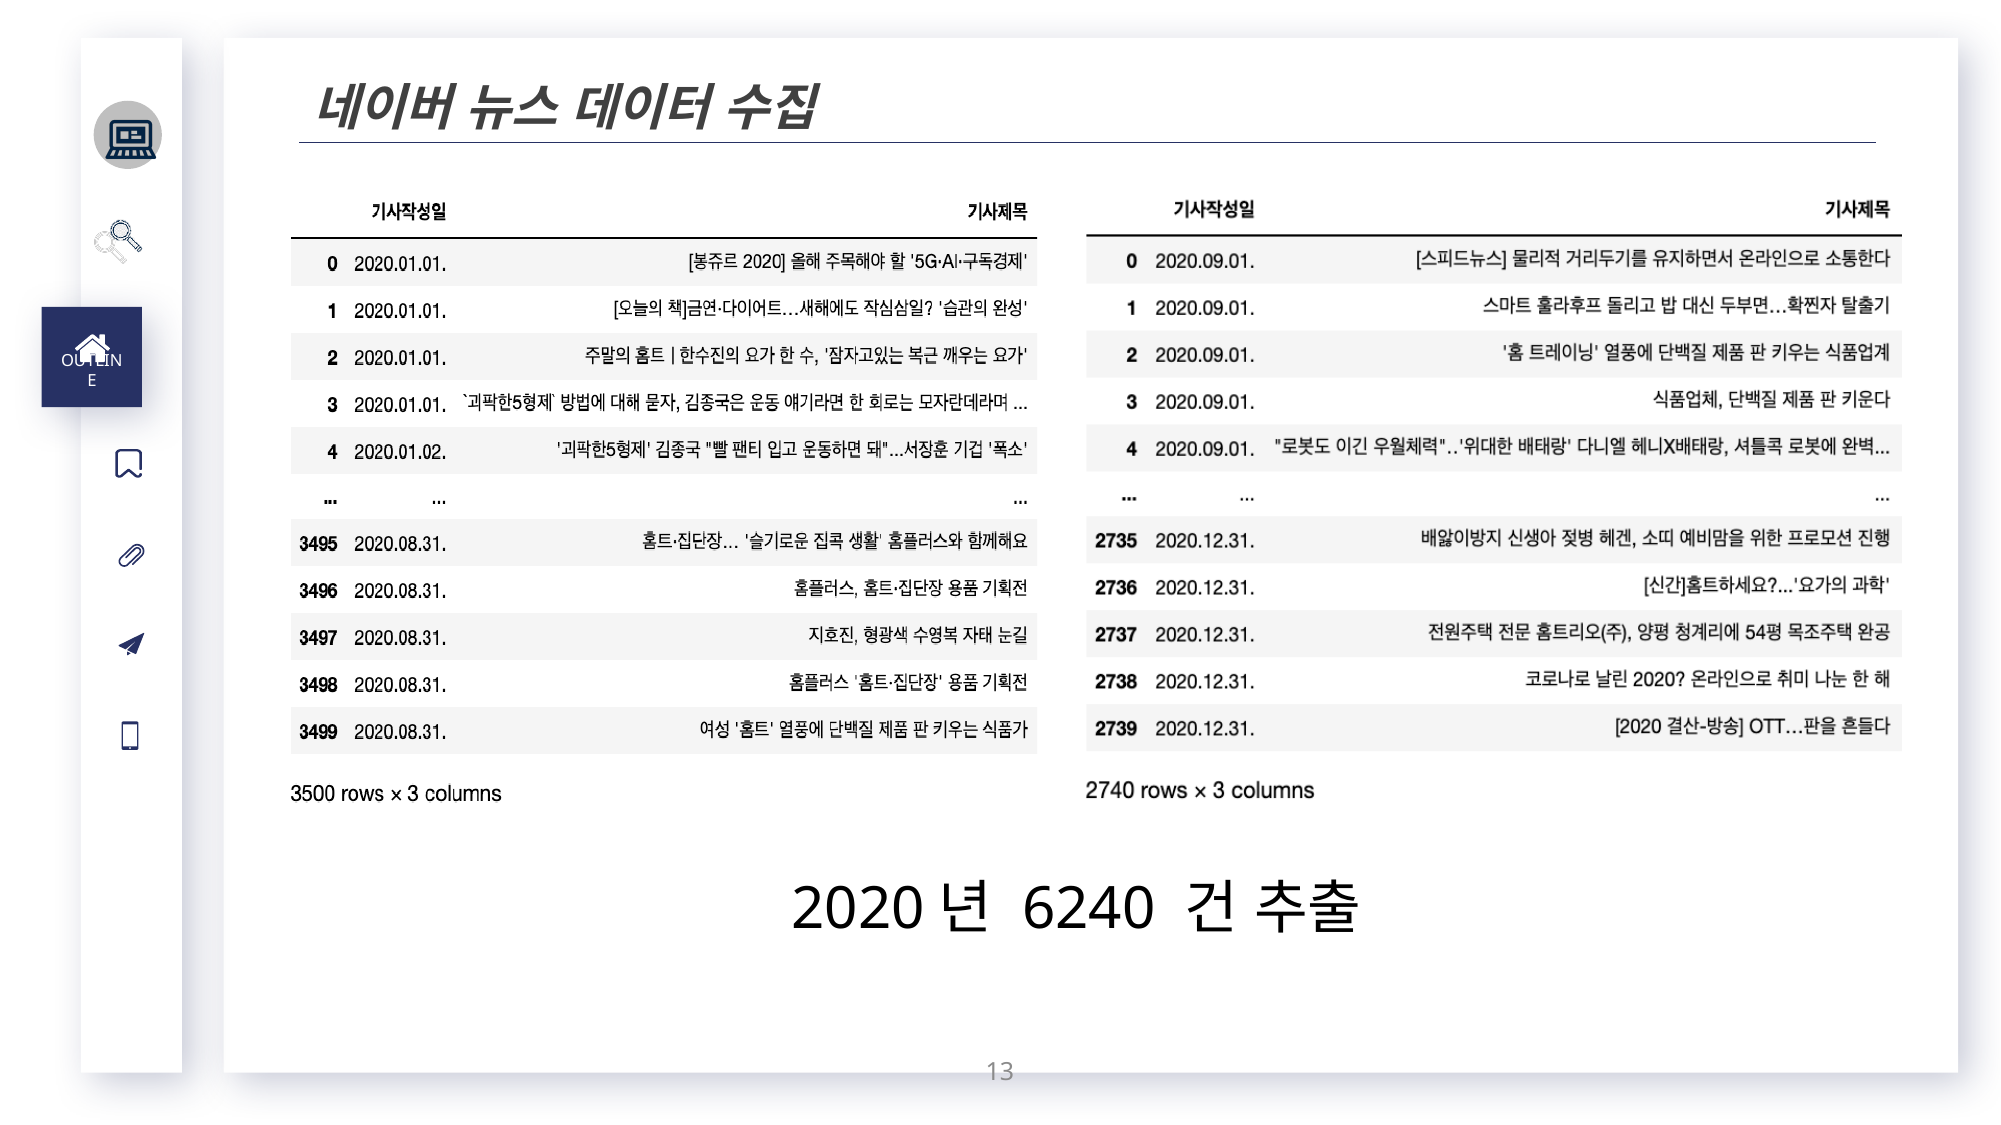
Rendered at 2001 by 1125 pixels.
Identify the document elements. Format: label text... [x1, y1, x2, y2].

picture [277, 189, 1038, 831]
text_box 2020년 6240 건 추출 [776, 862, 1399, 948]
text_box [41, 37, 182, 1073]
text_box 네이버 뉴스 데이터 수집 [223, 37, 1959, 1074]
picture [1076, 174, 1902, 816]
slide_number 13 [774, 1042, 1225, 1103]
